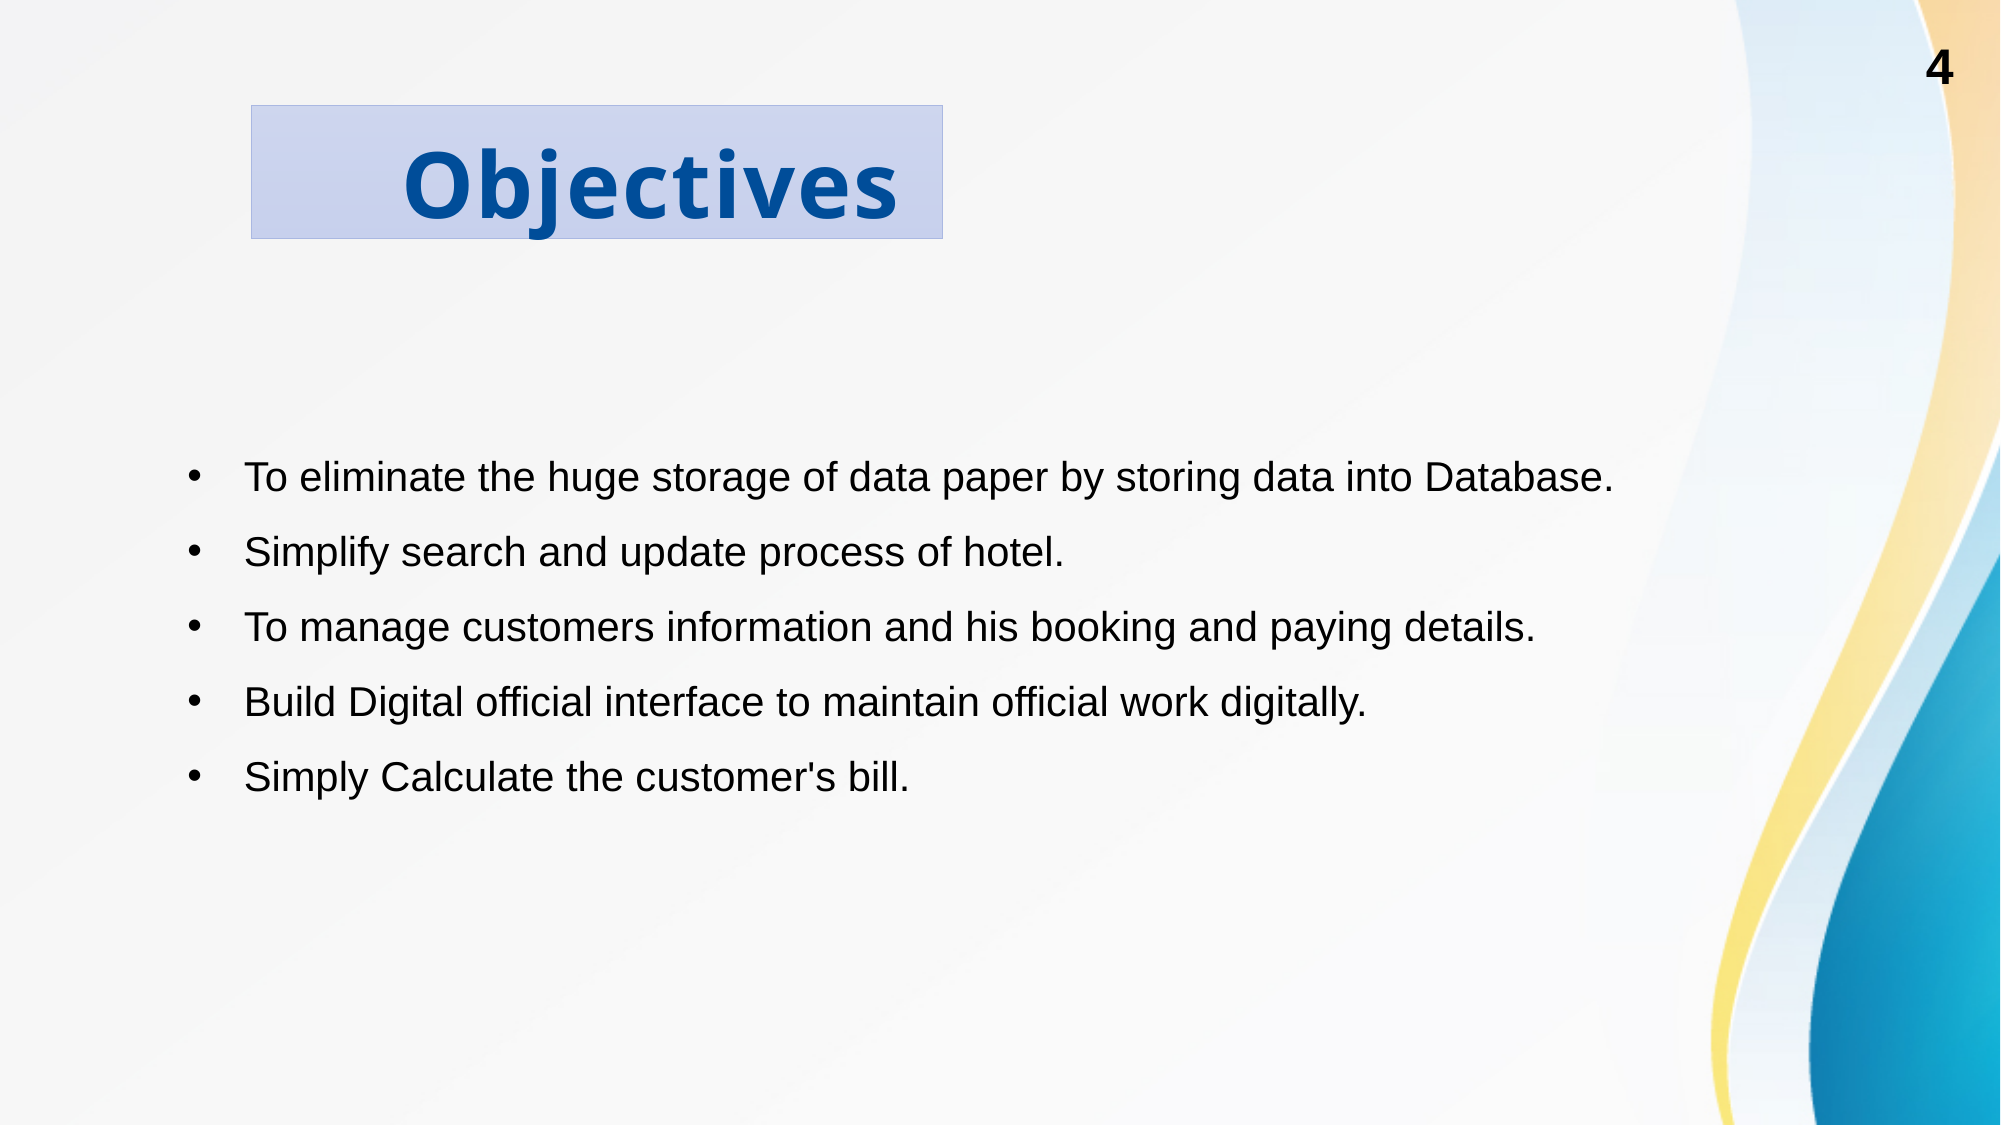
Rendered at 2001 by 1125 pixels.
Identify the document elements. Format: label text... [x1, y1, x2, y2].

text_box Objectives [251, 105, 943, 239]
text_box To eliminate the huge storage of data paper by storing data into Database. Simplify search and update process of hotel. To manage customers information and his booking and paying details. Build Digital official interface to maintain official work digitally. Simply Calculate the customer's bill. [172, 417, 1861, 808]
picture [0, 0, 2001, 1125]
text_box 4 [1902, 27, 1969, 106]
